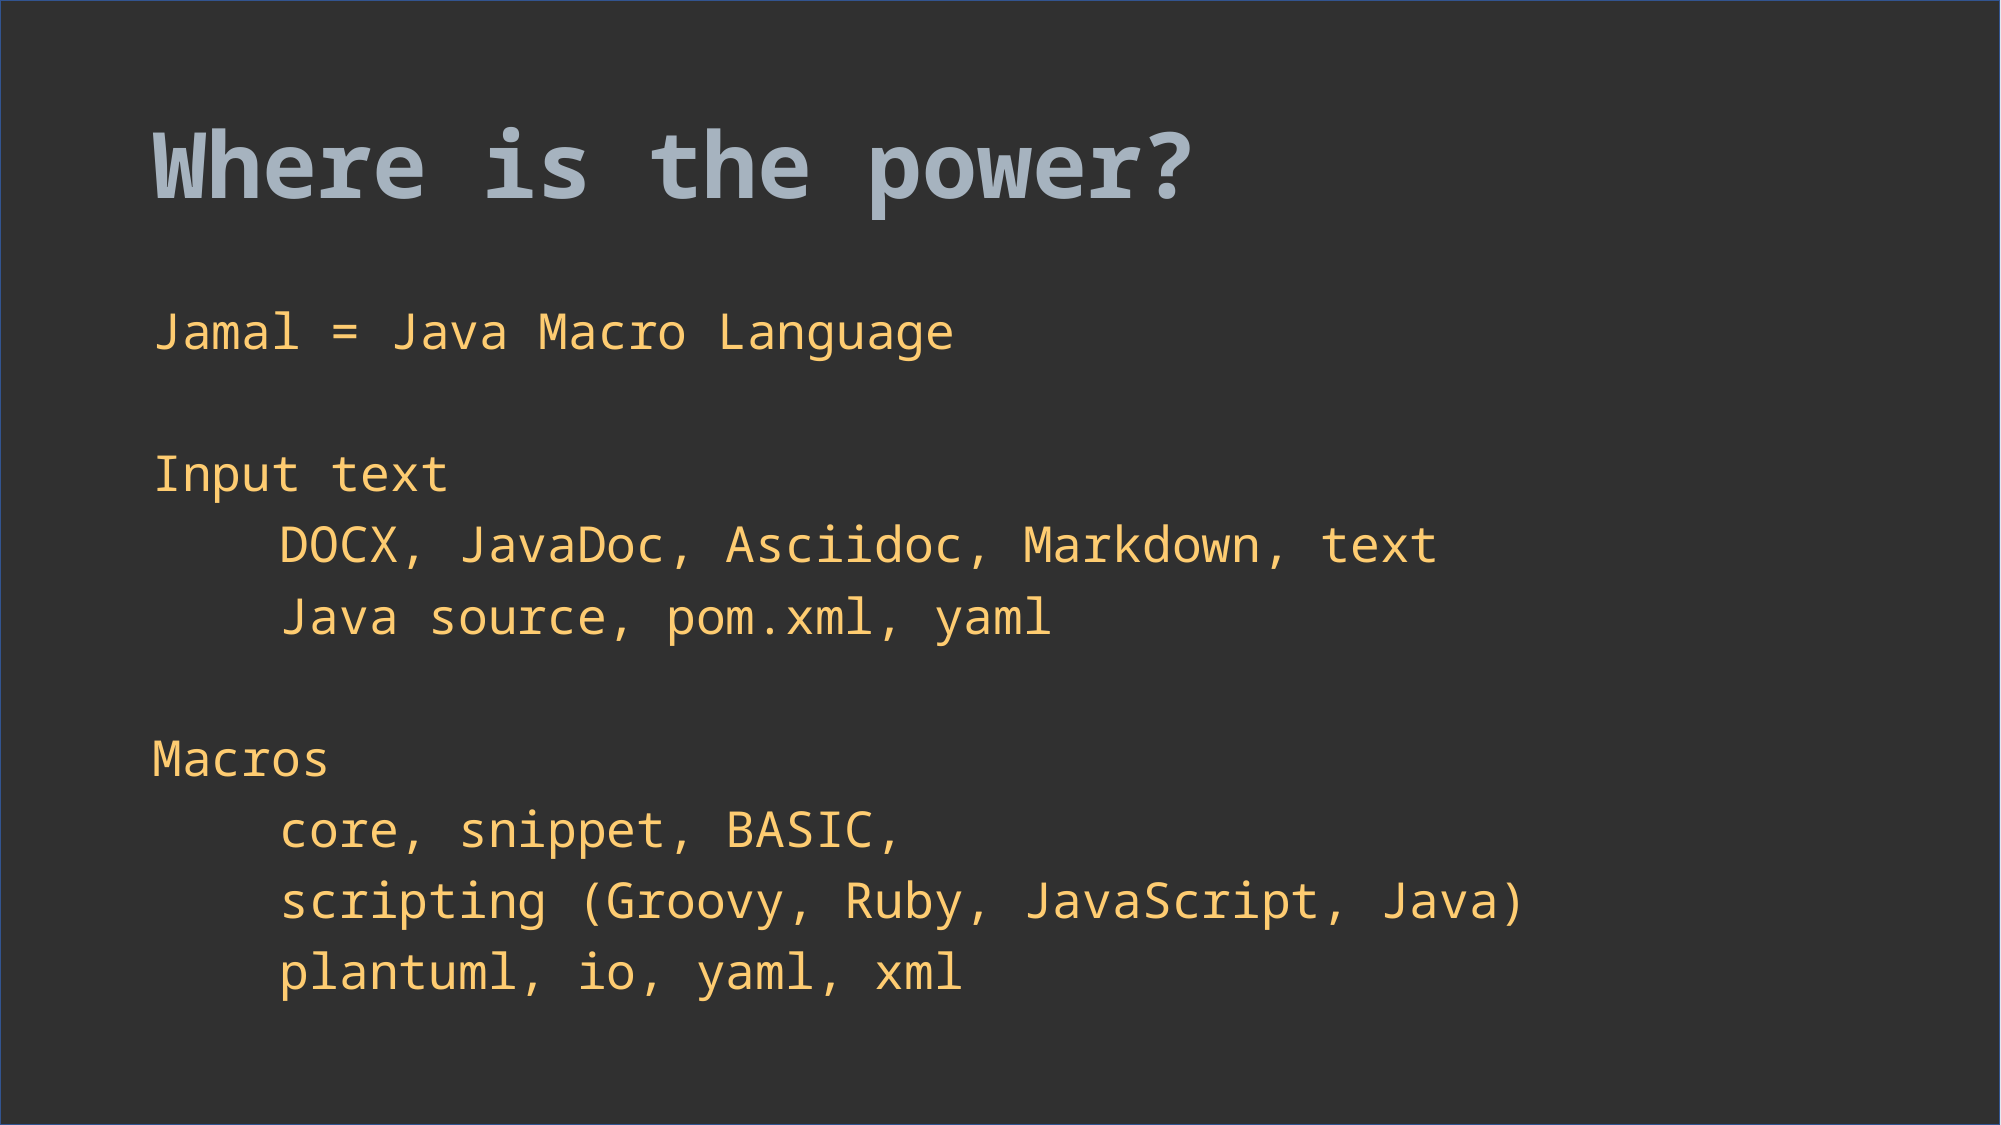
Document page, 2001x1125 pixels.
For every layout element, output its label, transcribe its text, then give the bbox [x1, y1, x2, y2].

title Where is the power? [137, 59, 1863, 278]
list Jamal = Java Macro Language Input text DOCX, JavaDoc, Asciidoc, Markdown, text Java source, pom.xml, yaml Macros core, snippet, BASIC, scripting (Groovy, Ruby, JavaScript, Java) plantuml, io, yaml, xml [137, 299, 1863, 1014]
